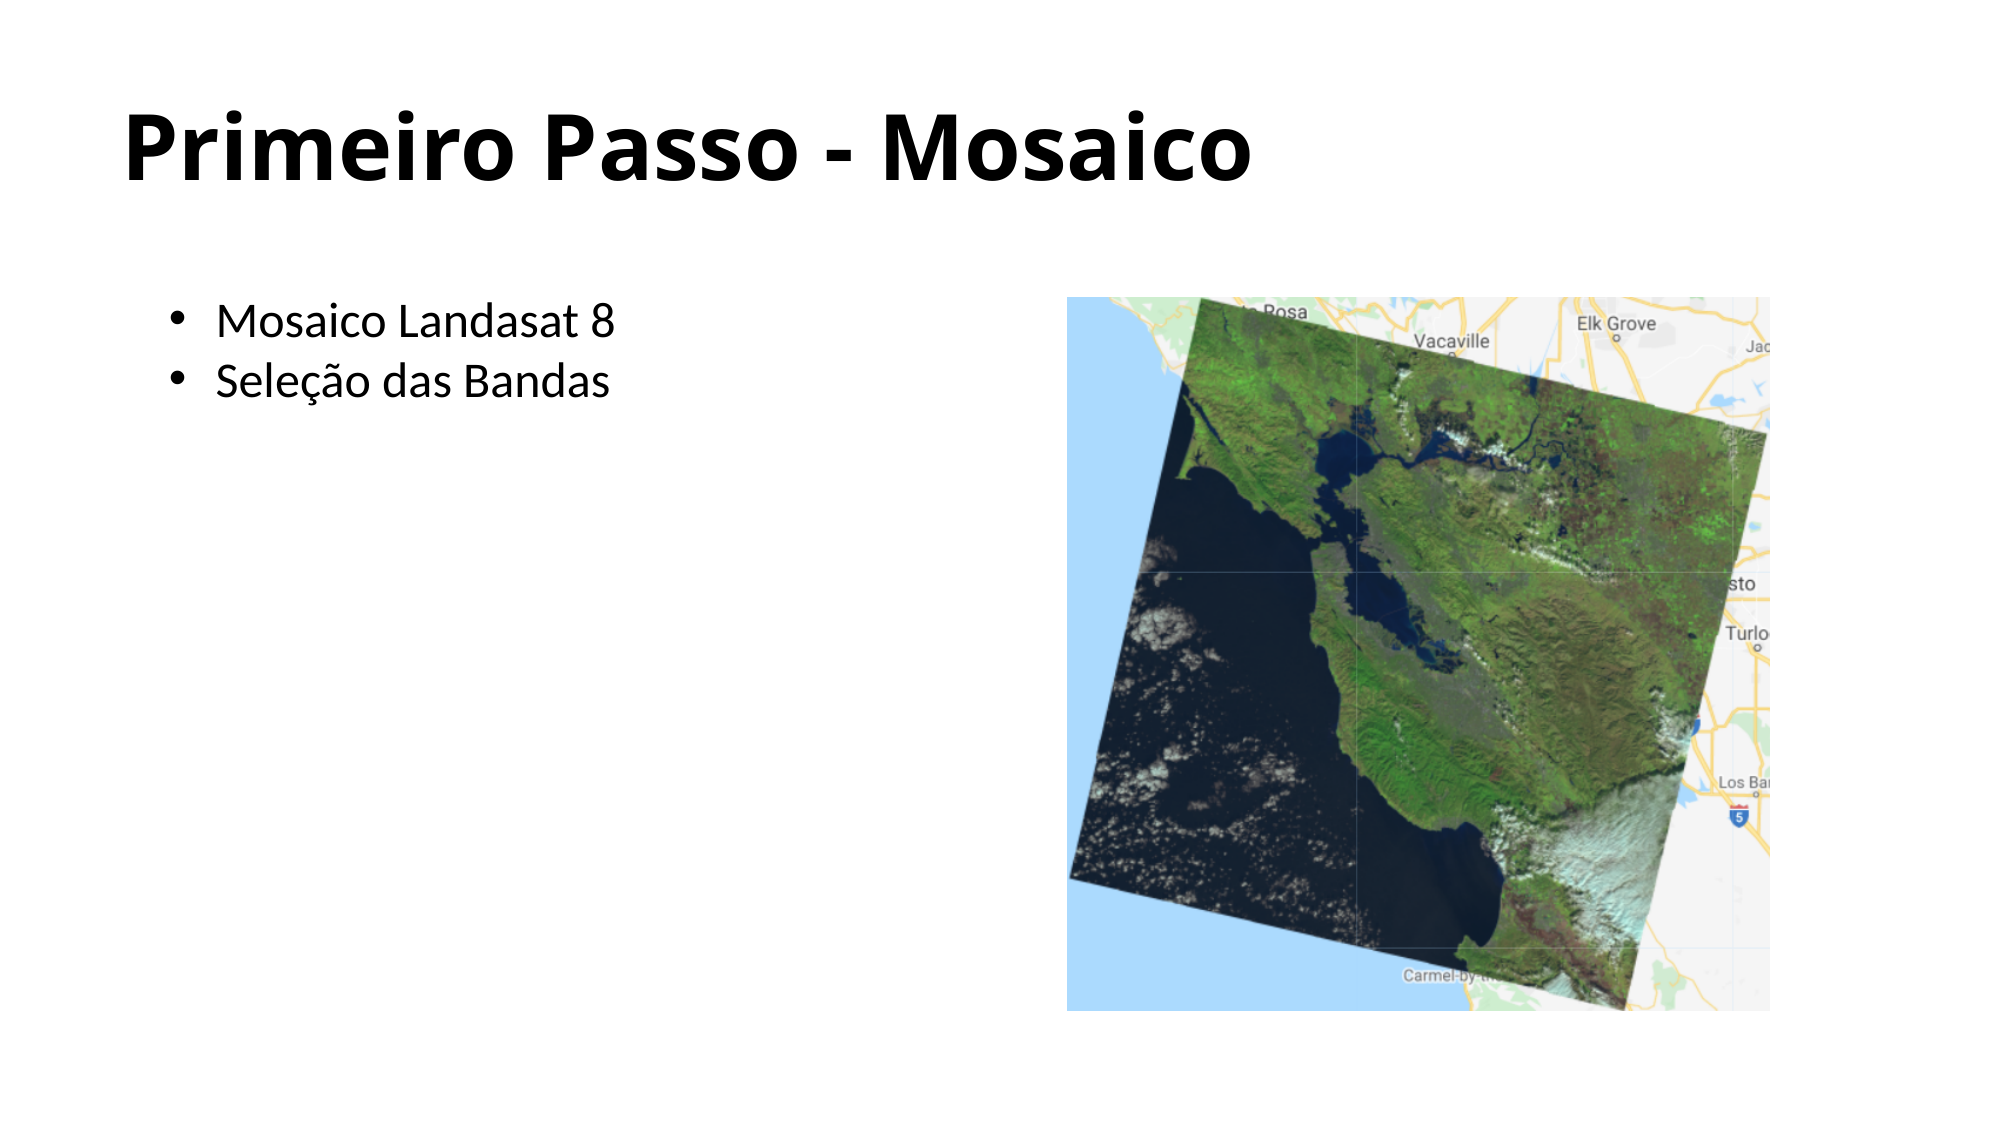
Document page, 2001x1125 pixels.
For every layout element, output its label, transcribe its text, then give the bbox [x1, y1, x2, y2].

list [1067, 297, 1770, 1011]
text_box Mosaico Landasat 8 Seleção das Bandas [153, 279, 947, 415]
title Primeiro Passo - Mosaico [106, 42, 1832, 260]
